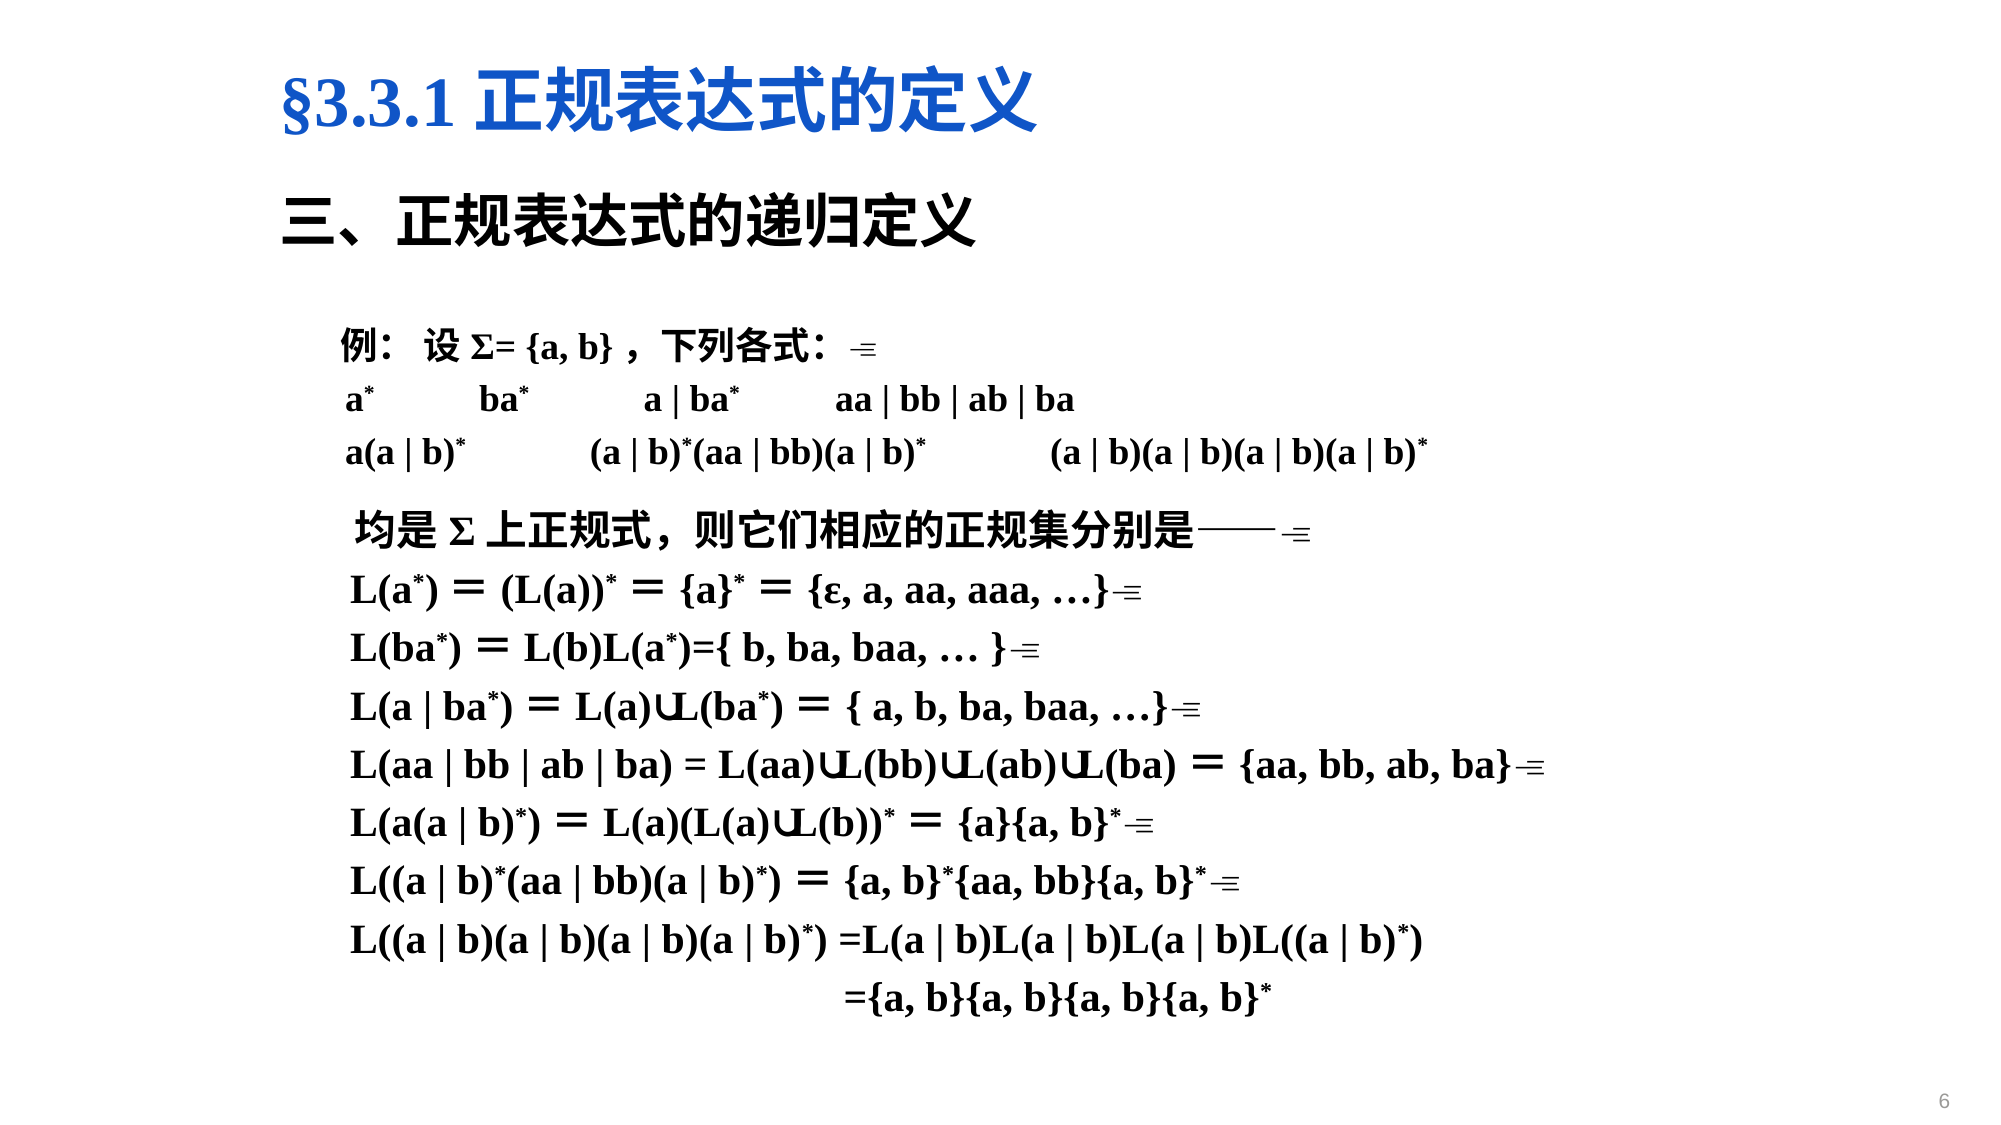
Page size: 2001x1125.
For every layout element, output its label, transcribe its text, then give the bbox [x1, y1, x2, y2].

slide_number 6 [1783, 1053, 1950, 1114]
text_box 三、正规表达式的递归定义 [264, 162, 1715, 281]
text_box §3.3.1正规表达式的定义 [264, 31, 1715, 162]
text_box 例： 设Σ= {a, b}，下列各式： a* ba* a | ba* aa | bb | ab | ba a(a | b)* (a | b)*(aa | bb)(a | b)* (a | b)(a | b)(a | b)(a | b)* 均是Σ上正规式，则它们相应的正规集分别是—— L(a*)＝(L(a))*＝{a}*＝{ε, a, aa, aaa, …} L(ba*)＝L(b)L(a*)={ b, ba, baa, … } L(a | ba*)＝L(a)∪L(ba*)＝{ a, b, ba, baa, …} L(aa | bb | ab | ba) = L(aa)∪L(bb)∪L(ab)∪L(ba)＝{aa, bb, ab, ba} L(a(a | b)*)＝L(a)(L(a)∪L(b))*＝{a}{a, b}* L((a | b)*(aa | bb)(a | b)*)＝{a, b}*{aa, bb}{a, b}* L((a | b)(a | b)(a | b)(a | b)*) =L(a | b)L(a | b)L(a | b)L((a | b)*) ={a, b}{a, b}{a, b}{a, b}* [282, 314, 1750, 1002]
